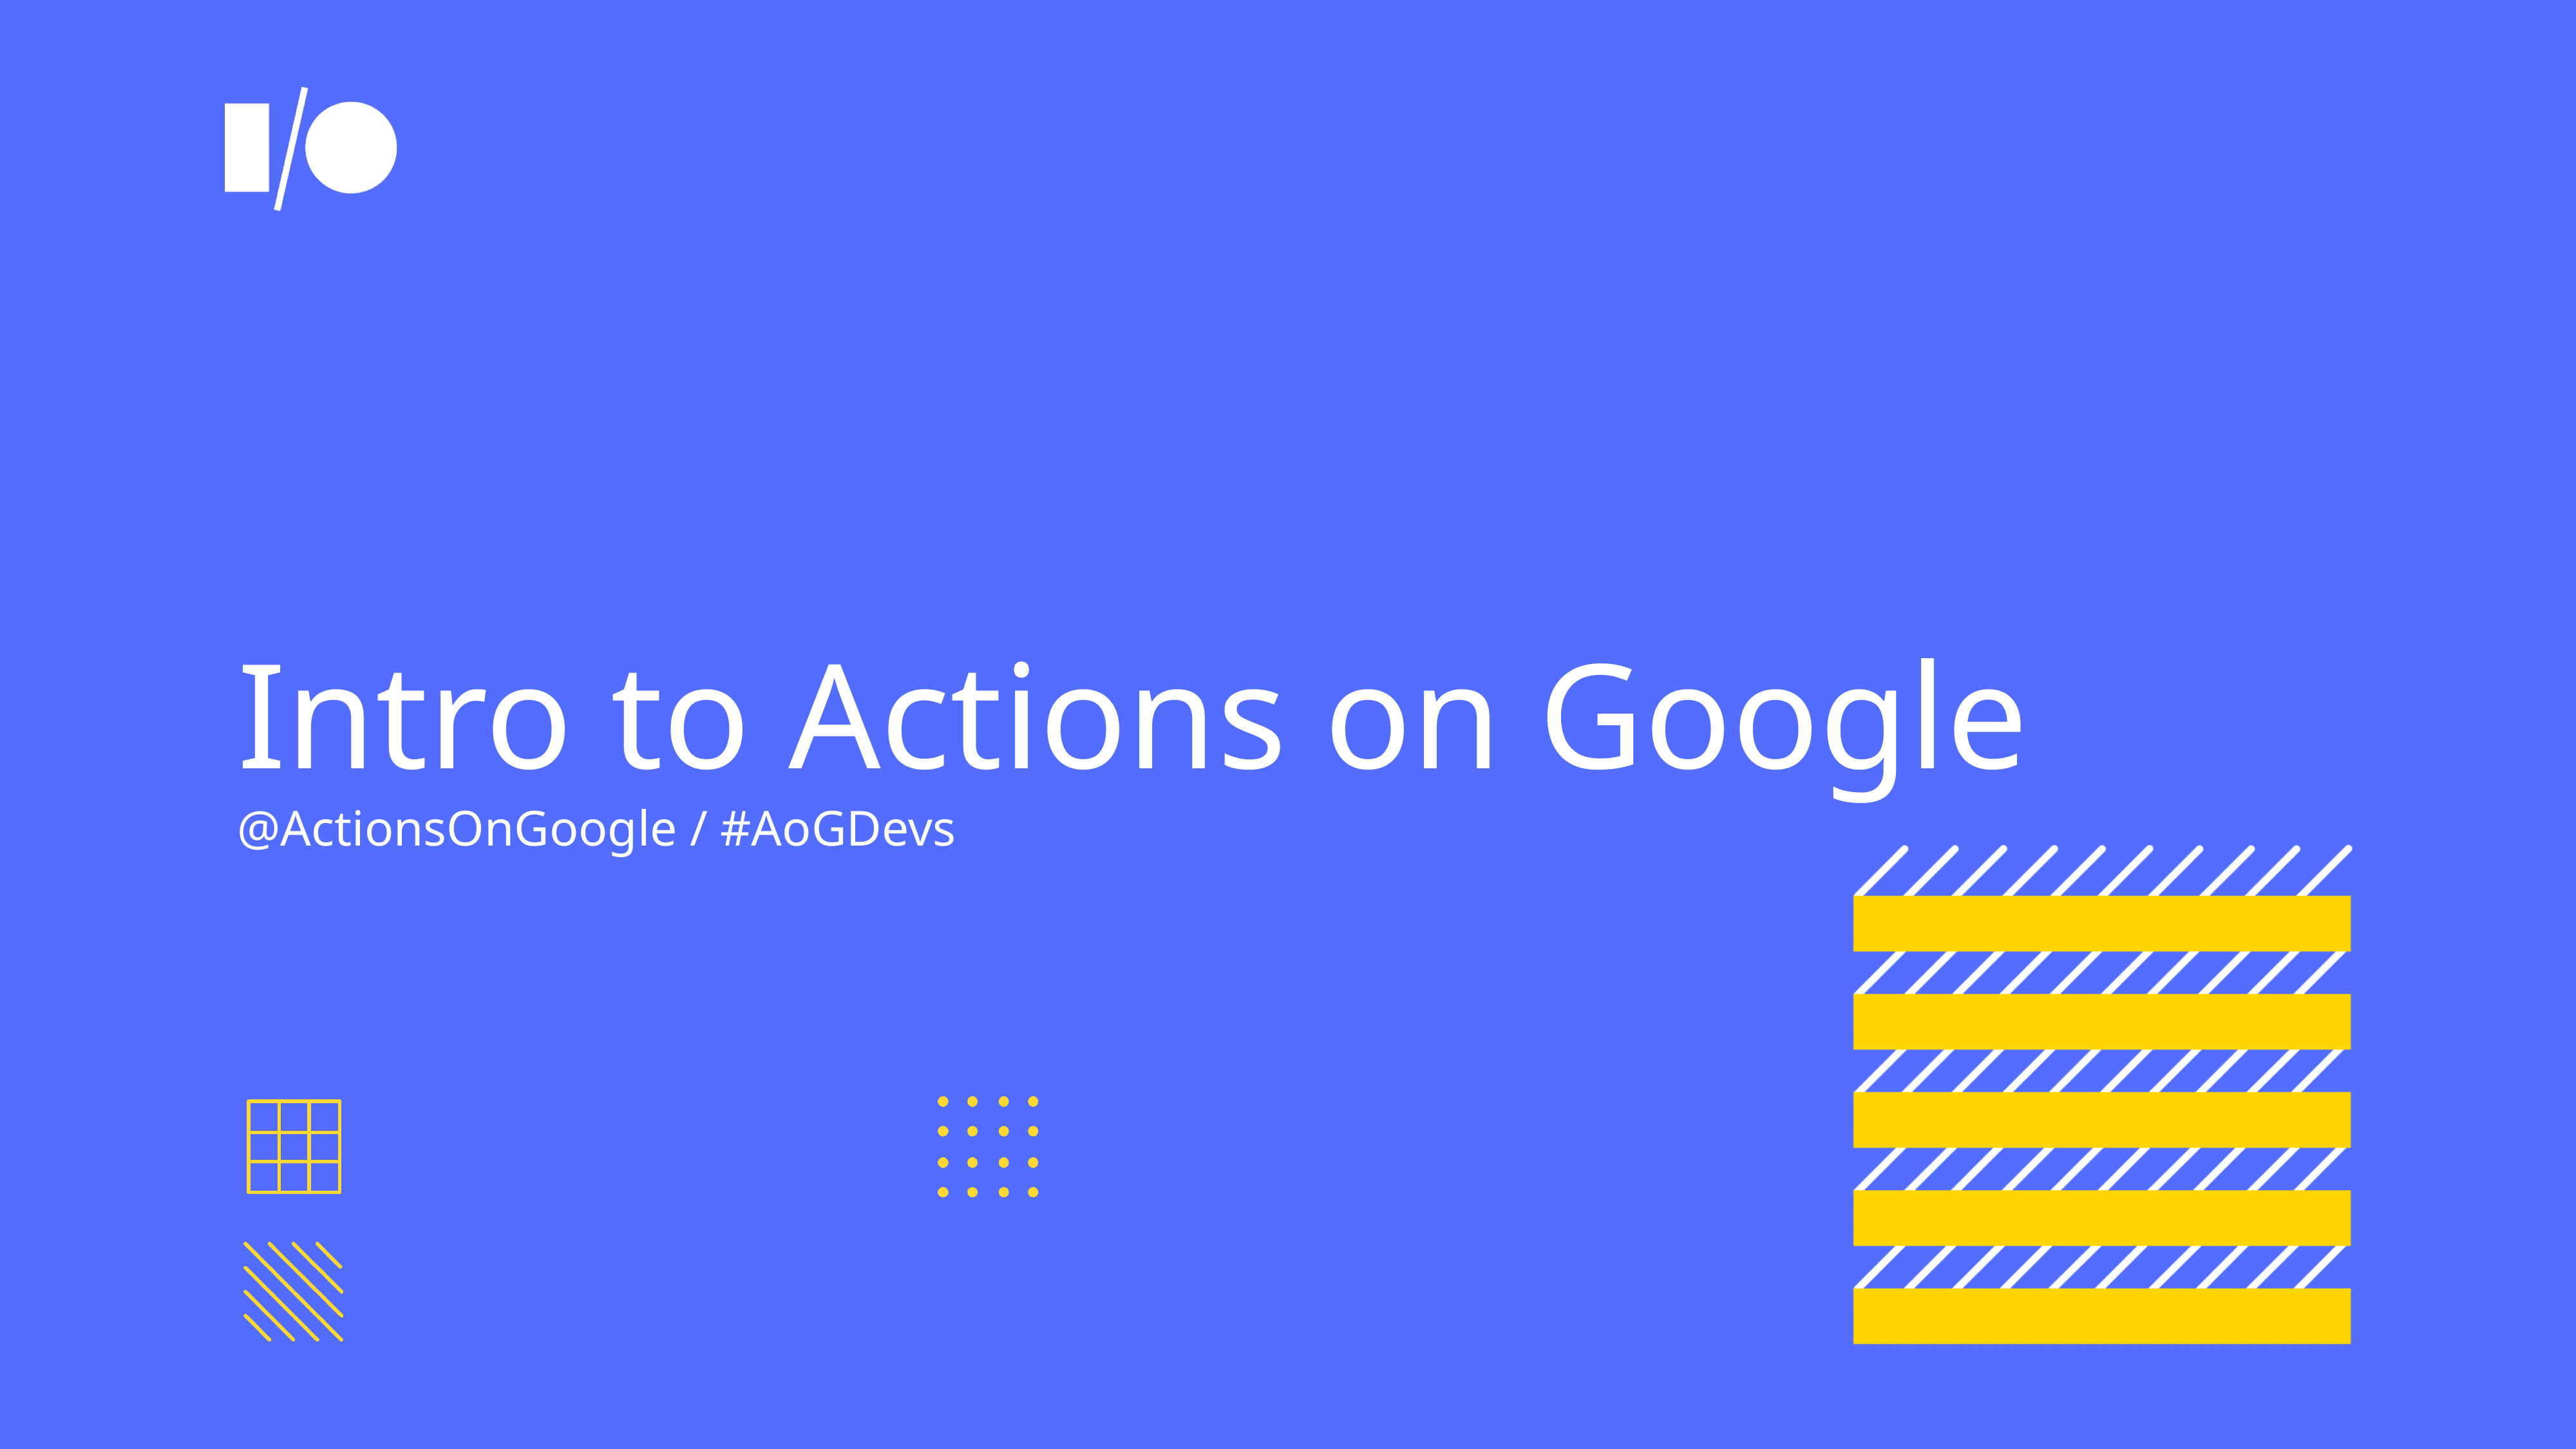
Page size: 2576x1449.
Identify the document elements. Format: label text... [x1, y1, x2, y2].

picture [243, 1242, 344, 1341]
title Intro to Actions on Google @ActionsOnGoogle / #AoGDevs [227, 614, 2110, 819]
picture [1775, 768, 2429, 1423]
picture [247, 1099, 341, 1194]
picture [938, 1096, 1038, 1197]
picture [184, 59, 432, 236]
